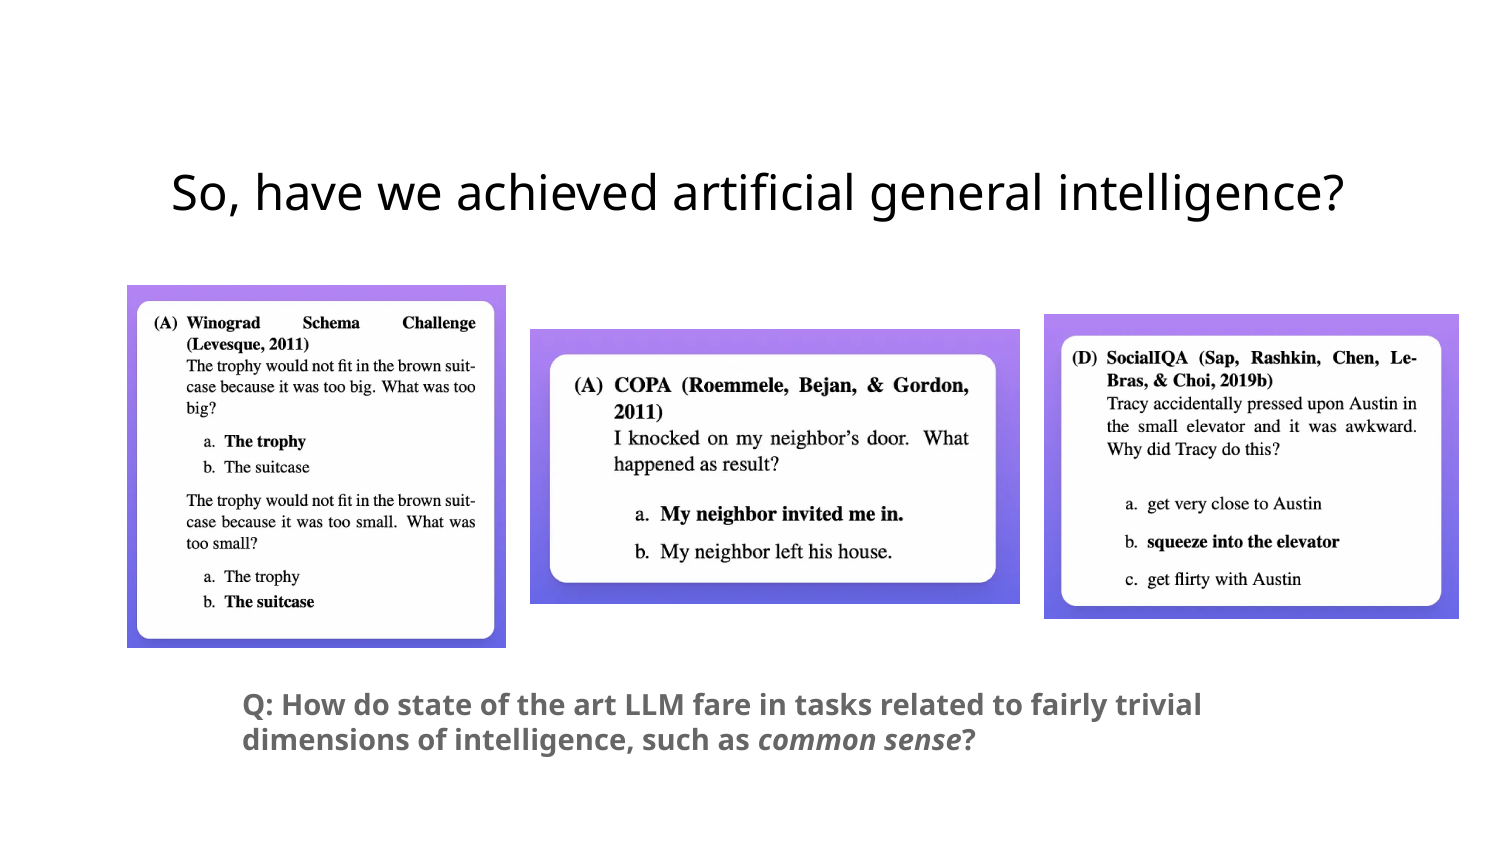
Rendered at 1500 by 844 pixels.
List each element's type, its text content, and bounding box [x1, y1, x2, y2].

picture [1043, 314, 1459, 619]
picture [127, 285, 506, 648]
text_box Q: How do state of the art LLM fare in tasks related to fairly trivial dimensions of intelligence, such as common sense? [230, 680, 1371, 762]
title So, have we achieved artificial general intelligence? [160, 136, 1371, 252]
picture [530, 328, 1020, 604]
